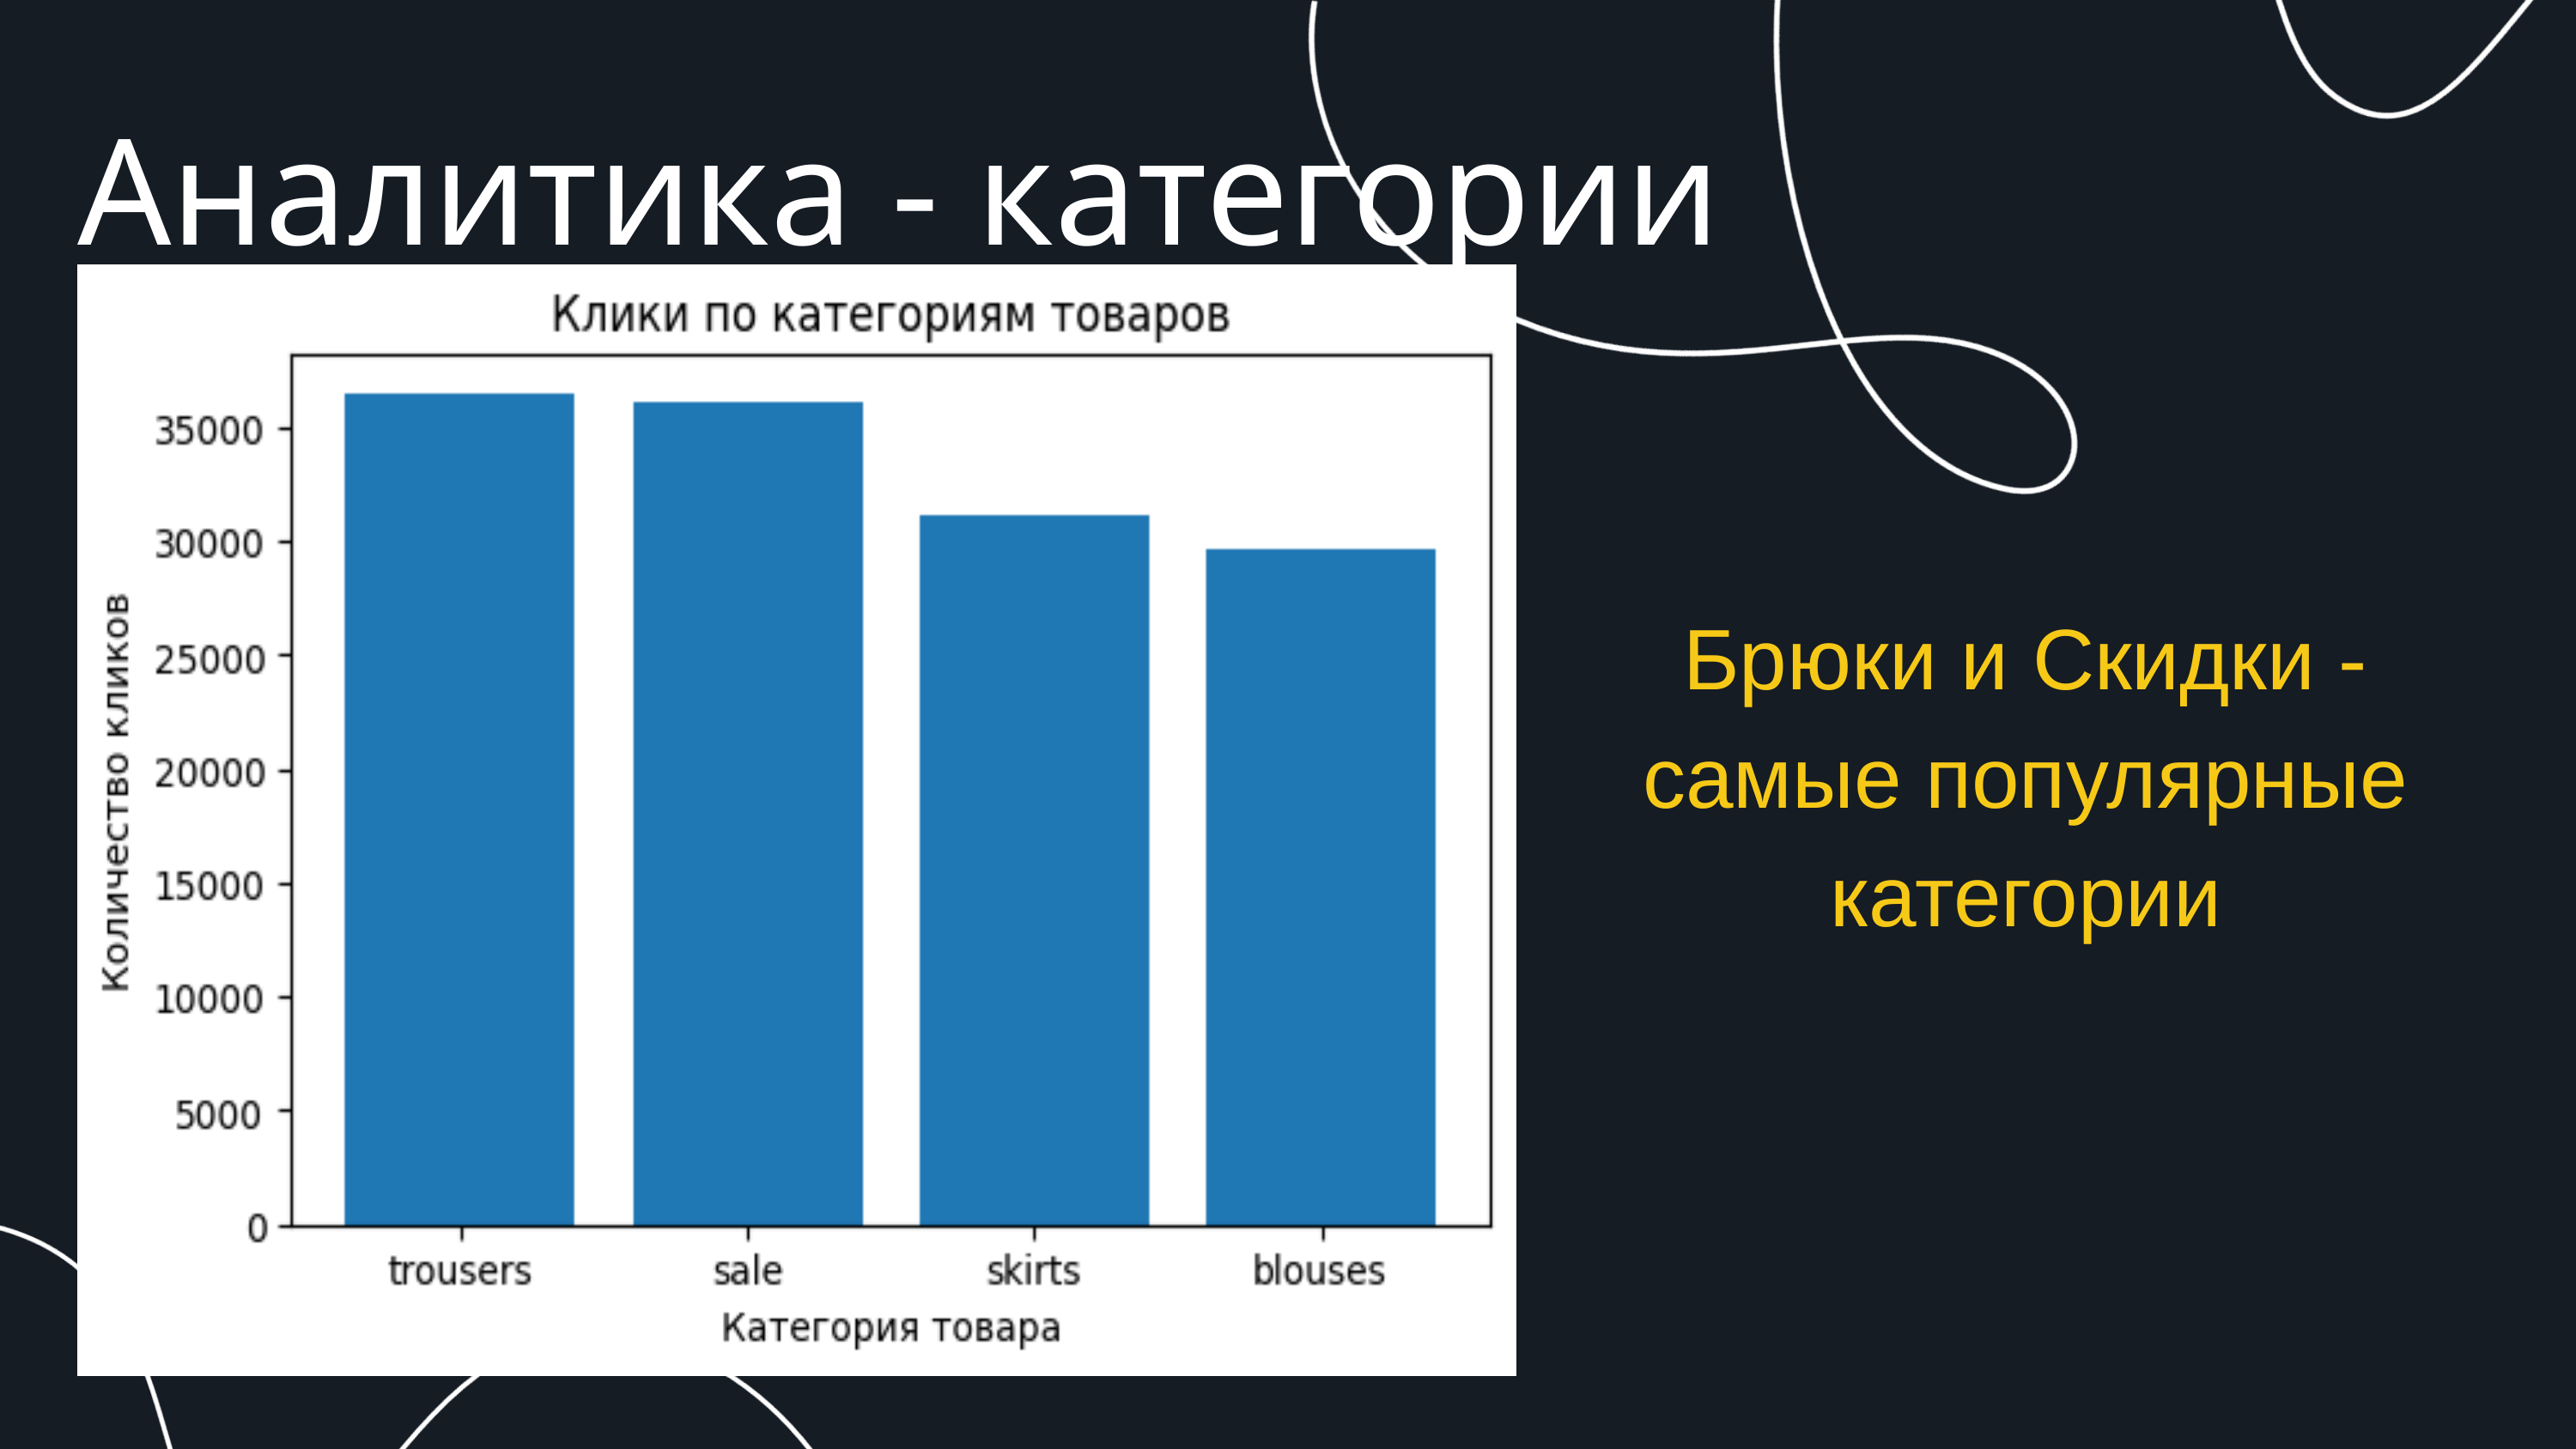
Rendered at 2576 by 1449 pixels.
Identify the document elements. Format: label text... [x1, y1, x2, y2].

picture [0, 0, 2576, 1449]
text_box Брюки и Скидки - самые популярные категории [1565, 851, 2486, 1088]
text_box Аналитика - категории [77, 64, 1220, 263]
